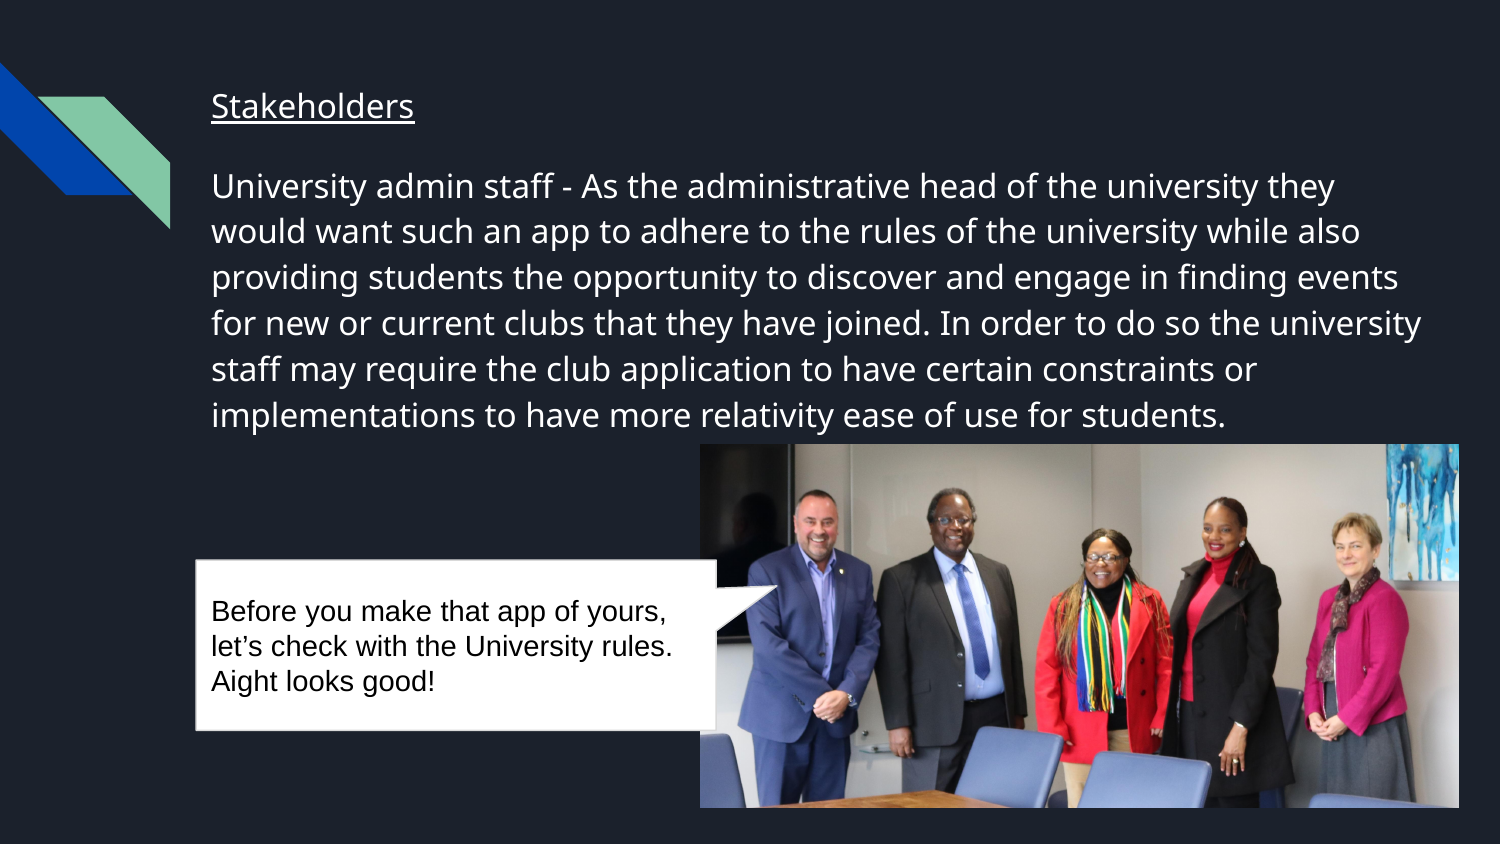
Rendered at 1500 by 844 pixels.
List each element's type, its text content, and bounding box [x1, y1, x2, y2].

picture [700, 444, 1459, 809]
list Stakeholders University admin staff - As the administrative head of the university they would want such an app to adhere to the rules of the university while also providing students the opportunity to discover and engage in finding events for new or current clubs that they have joined. In order to do so the university staff may require the club application to have certain constraints or implementations to have more relativity ease of use for students. [196, 64, 1449, 543]
text_box Before you make that app of yours, let’s check with the University rules. Aight looks good! [196, 560, 695, 731]
